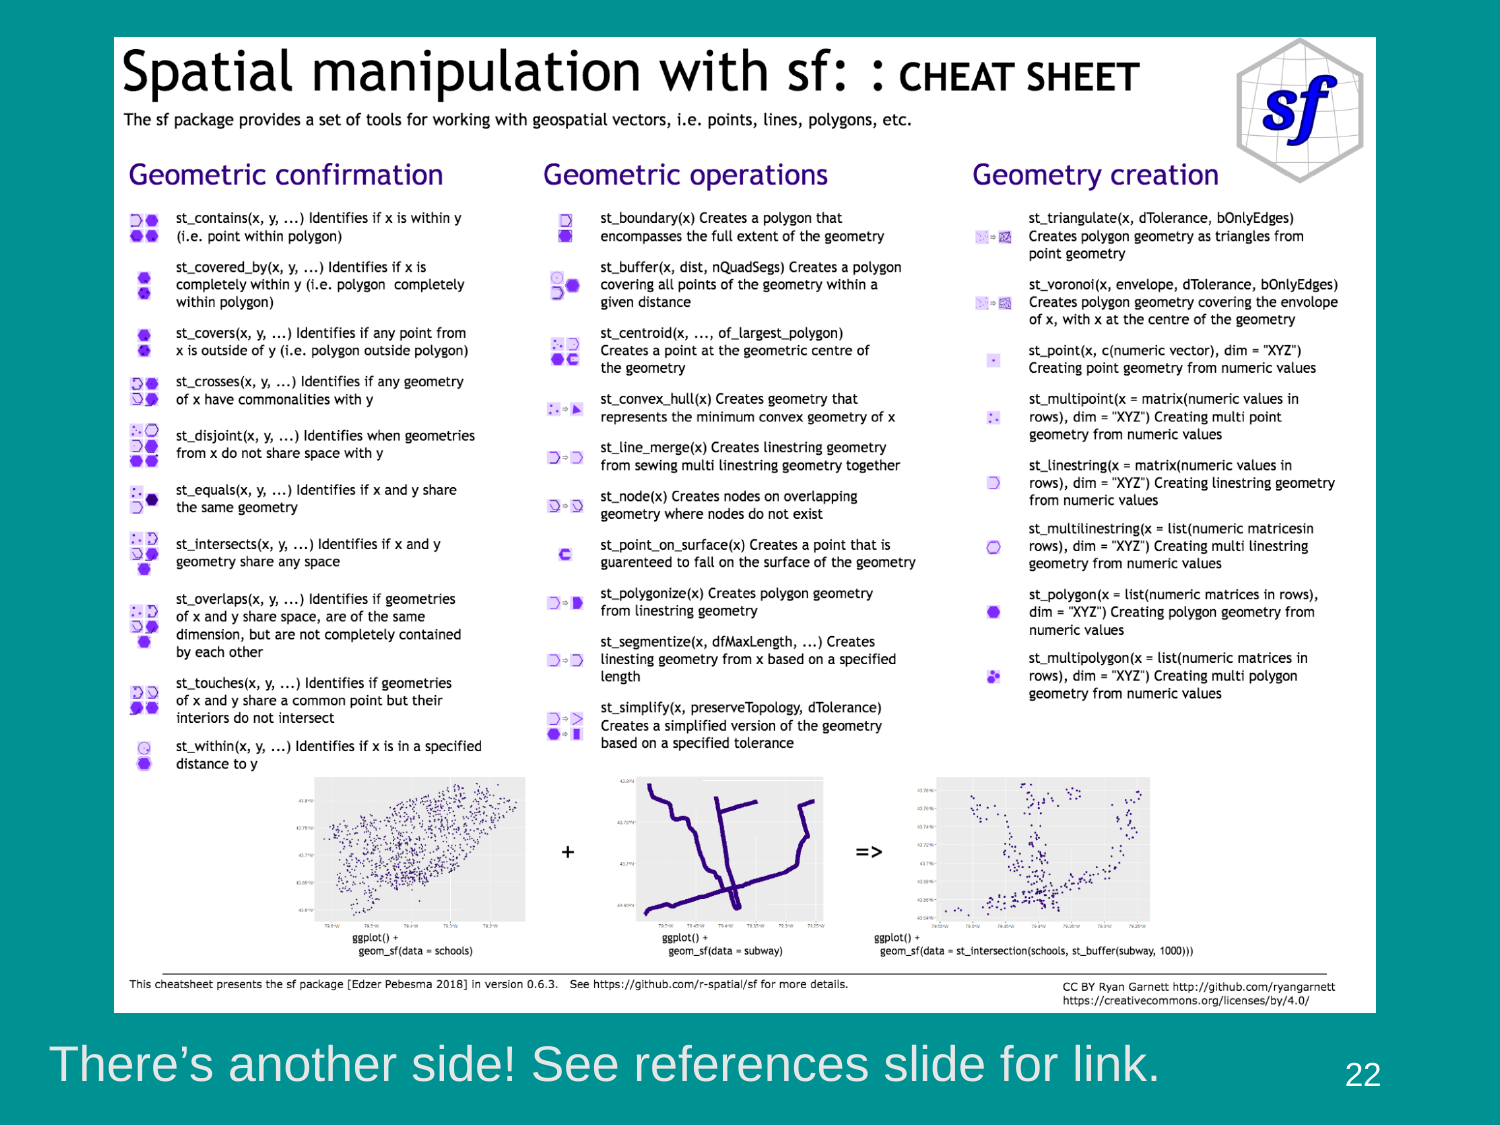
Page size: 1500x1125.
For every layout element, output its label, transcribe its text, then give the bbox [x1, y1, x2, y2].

text_box There’s another side! See references slide for link. [33, 1023, 1178, 1099]
picture [114, 37, 1376, 1013]
slide_number 22 [1059, 1042, 1397, 1103]
